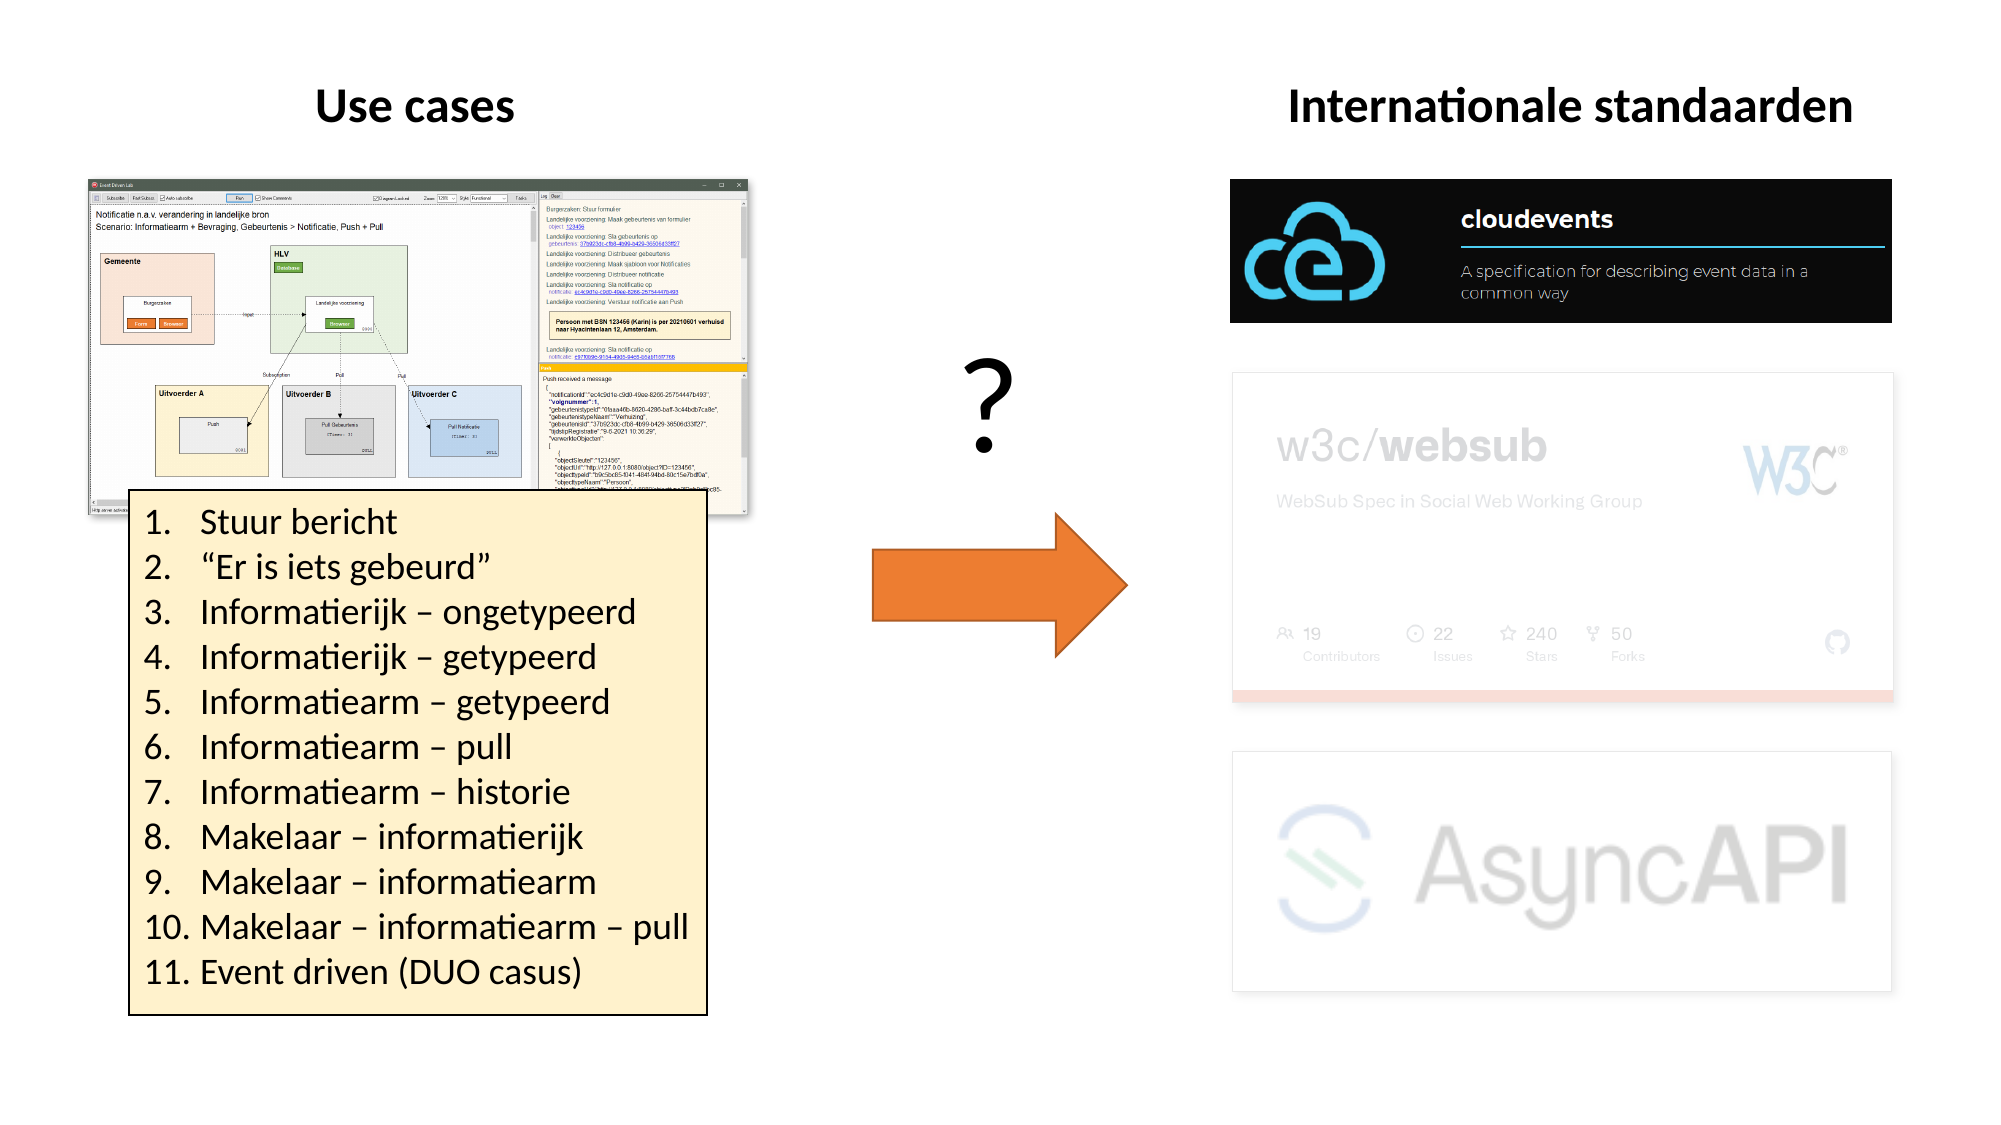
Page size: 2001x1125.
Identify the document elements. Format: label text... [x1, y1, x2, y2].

text_box Stuur bericht “Er is iets gebeurd” Informatierijk – ongetypeerd Informatierijk – getypeerd Informatiearm – getypeerd Informatiearm – pull Informatiearm – historie Makelaar – informatierijk Makelaar – informatiearm Makelaar – informatiearm – pull Event driven (DUO casus) [128, 515, 708, 1016]
text_box ? [941, 308, 1036, 488]
text_box Use cases [300, 65, 531, 140]
picture [1230, 179, 1892, 324]
text_box Internationale standaarden [1272, 65, 1870, 140]
text_box [1186, 352, 1944, 1048]
text_box [871, 511, 1129, 659]
picture [88, 179, 748, 515]
picture [1232, 371, 1894, 703]
picture [1232, 751, 1892, 992]
